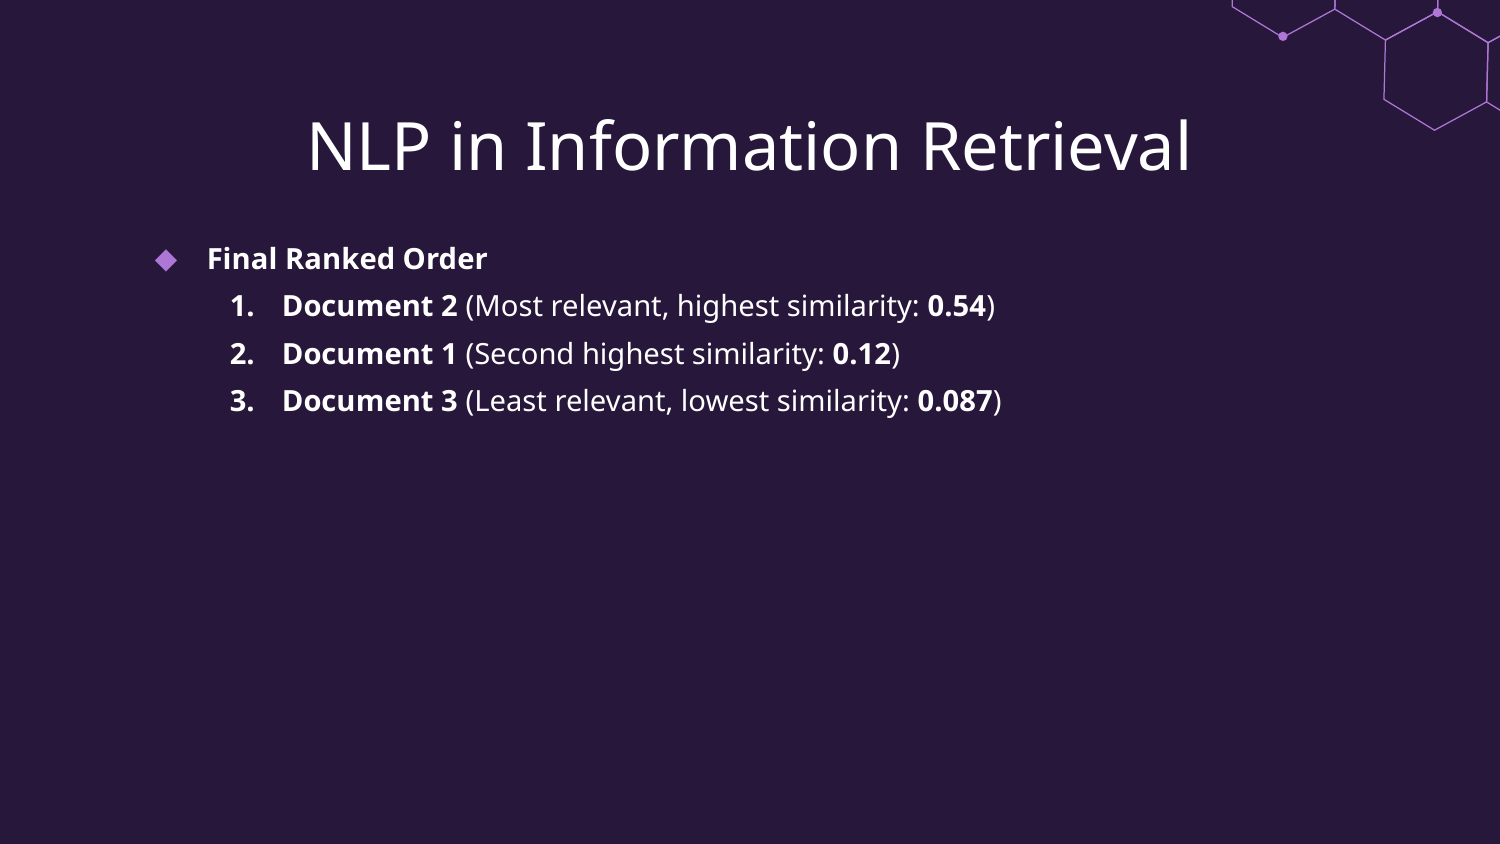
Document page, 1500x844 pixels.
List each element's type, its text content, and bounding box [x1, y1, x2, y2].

title NLP in Information Retrieval [116, 88, 1383, 183]
list Final Ranked Order Document 2 (Most relevant, highest similarity: 0.54) Document 1 (Second highest similarity: 0.12) Document 3 (Least relevant, lowest similarity: 0.087) [116, 225, 1384, 769]
